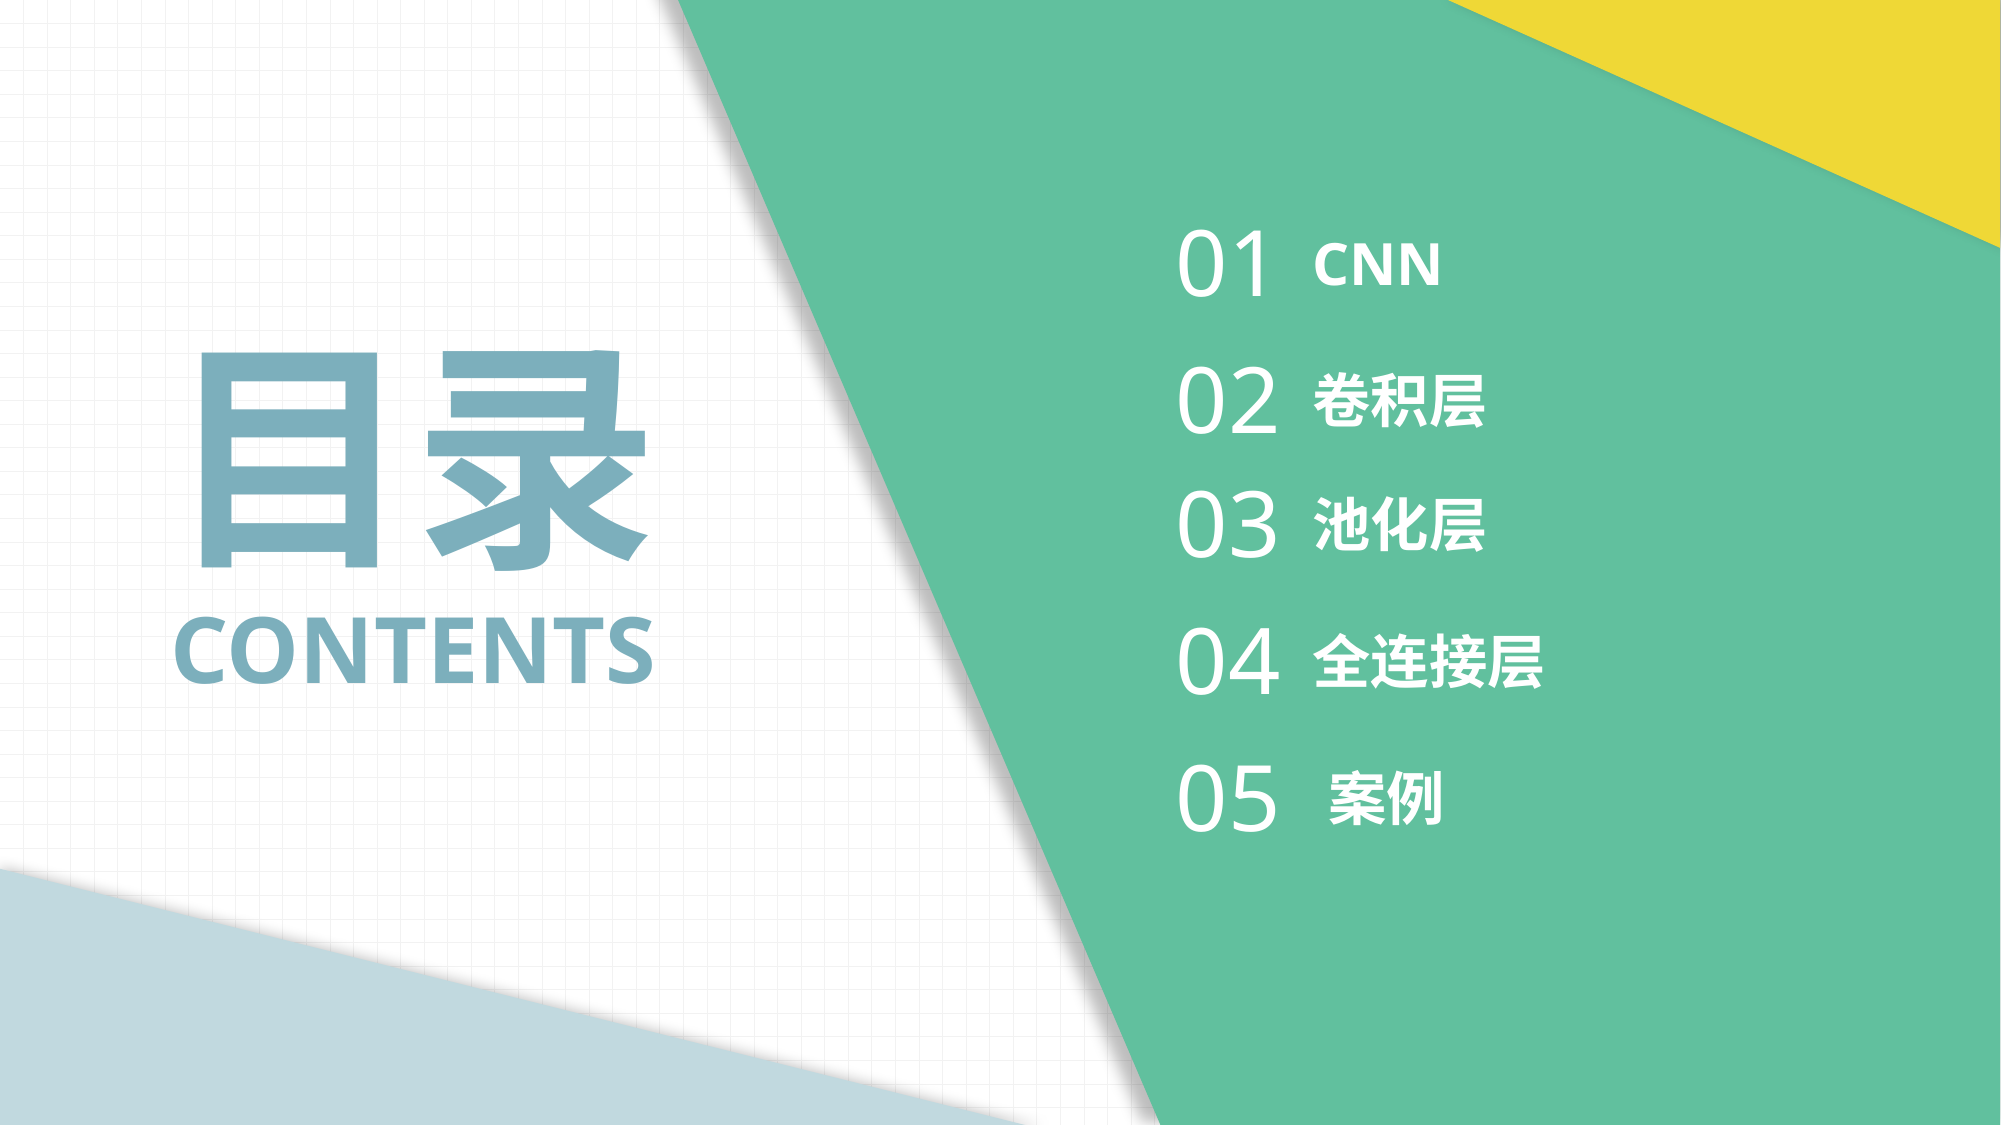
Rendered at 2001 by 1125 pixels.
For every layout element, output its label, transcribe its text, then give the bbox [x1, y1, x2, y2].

list 01 [1160, 213, 1298, 321]
list 02 [1160, 350, 1298, 458]
list 03 [1160, 474, 1298, 582]
list 卷积层 [1297, 367, 1829, 441]
list 04 [1160, 611, 1298, 719]
list CNN [1297, 230, 1829, 304]
list 案例 [1313, 764, 1845, 838]
list 池化层 [1297, 491, 1829, 565]
list 05 [1160, 747, 1298, 855]
list 全连接层 [1297, 628, 1829, 702]
